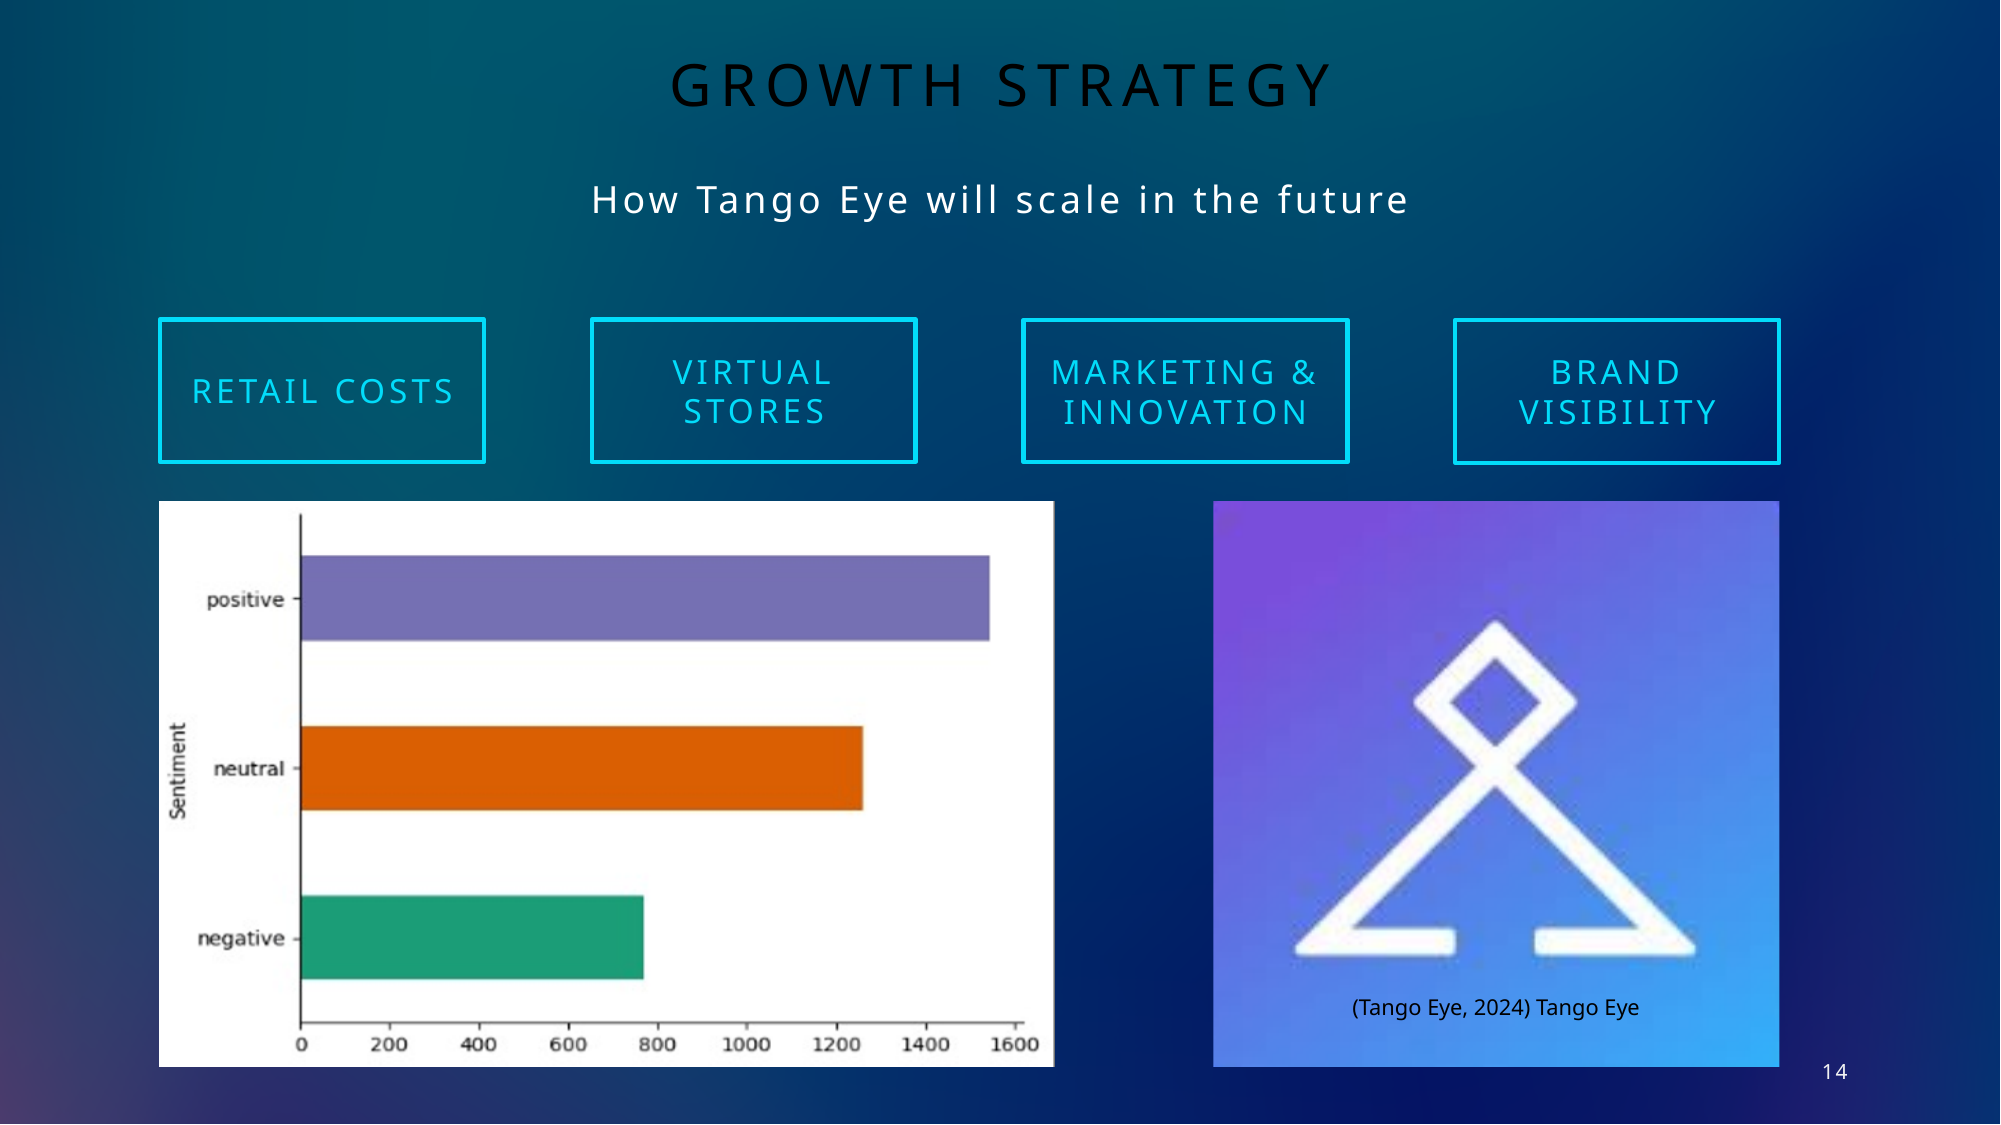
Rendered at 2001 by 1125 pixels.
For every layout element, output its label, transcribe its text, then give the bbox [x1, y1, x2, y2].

text_box Virtual stores [591, 319, 916, 462]
list Retail costs [158, 317, 486, 464]
list Marketing & innovation [1021, 318, 1350, 464]
title Growth strategy [0, 0, 2000, 149]
list Brand visibility [1453, 318, 1781, 465]
picture [0, 253, 2000, 1125]
slide_number 14 [1412, 1042, 1863, 1103]
list How Tango Eye will scale in the future​ [0, 149, 2000, 253]
